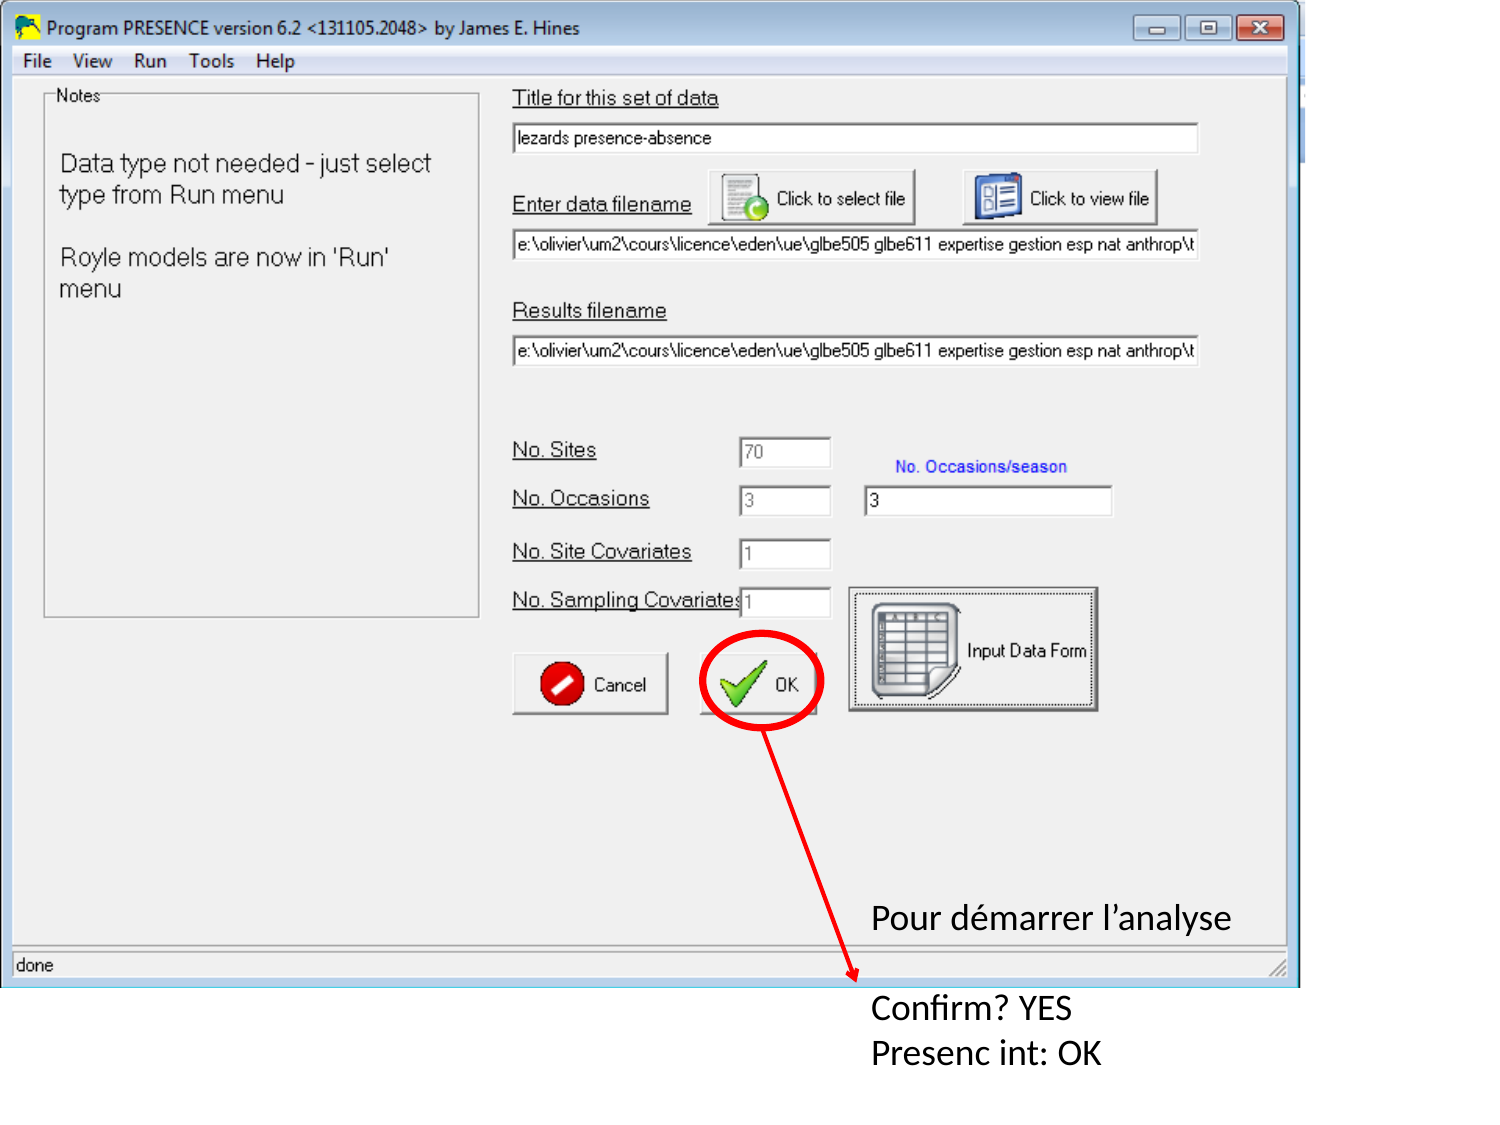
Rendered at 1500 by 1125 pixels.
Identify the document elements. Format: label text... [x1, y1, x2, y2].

text_box Pour démarrer l’analyse Confirm? YES Presenc int: OK [856, 997, 1294, 1081]
picture [0, 0, 1306, 988]
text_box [761, 727, 857, 984]
